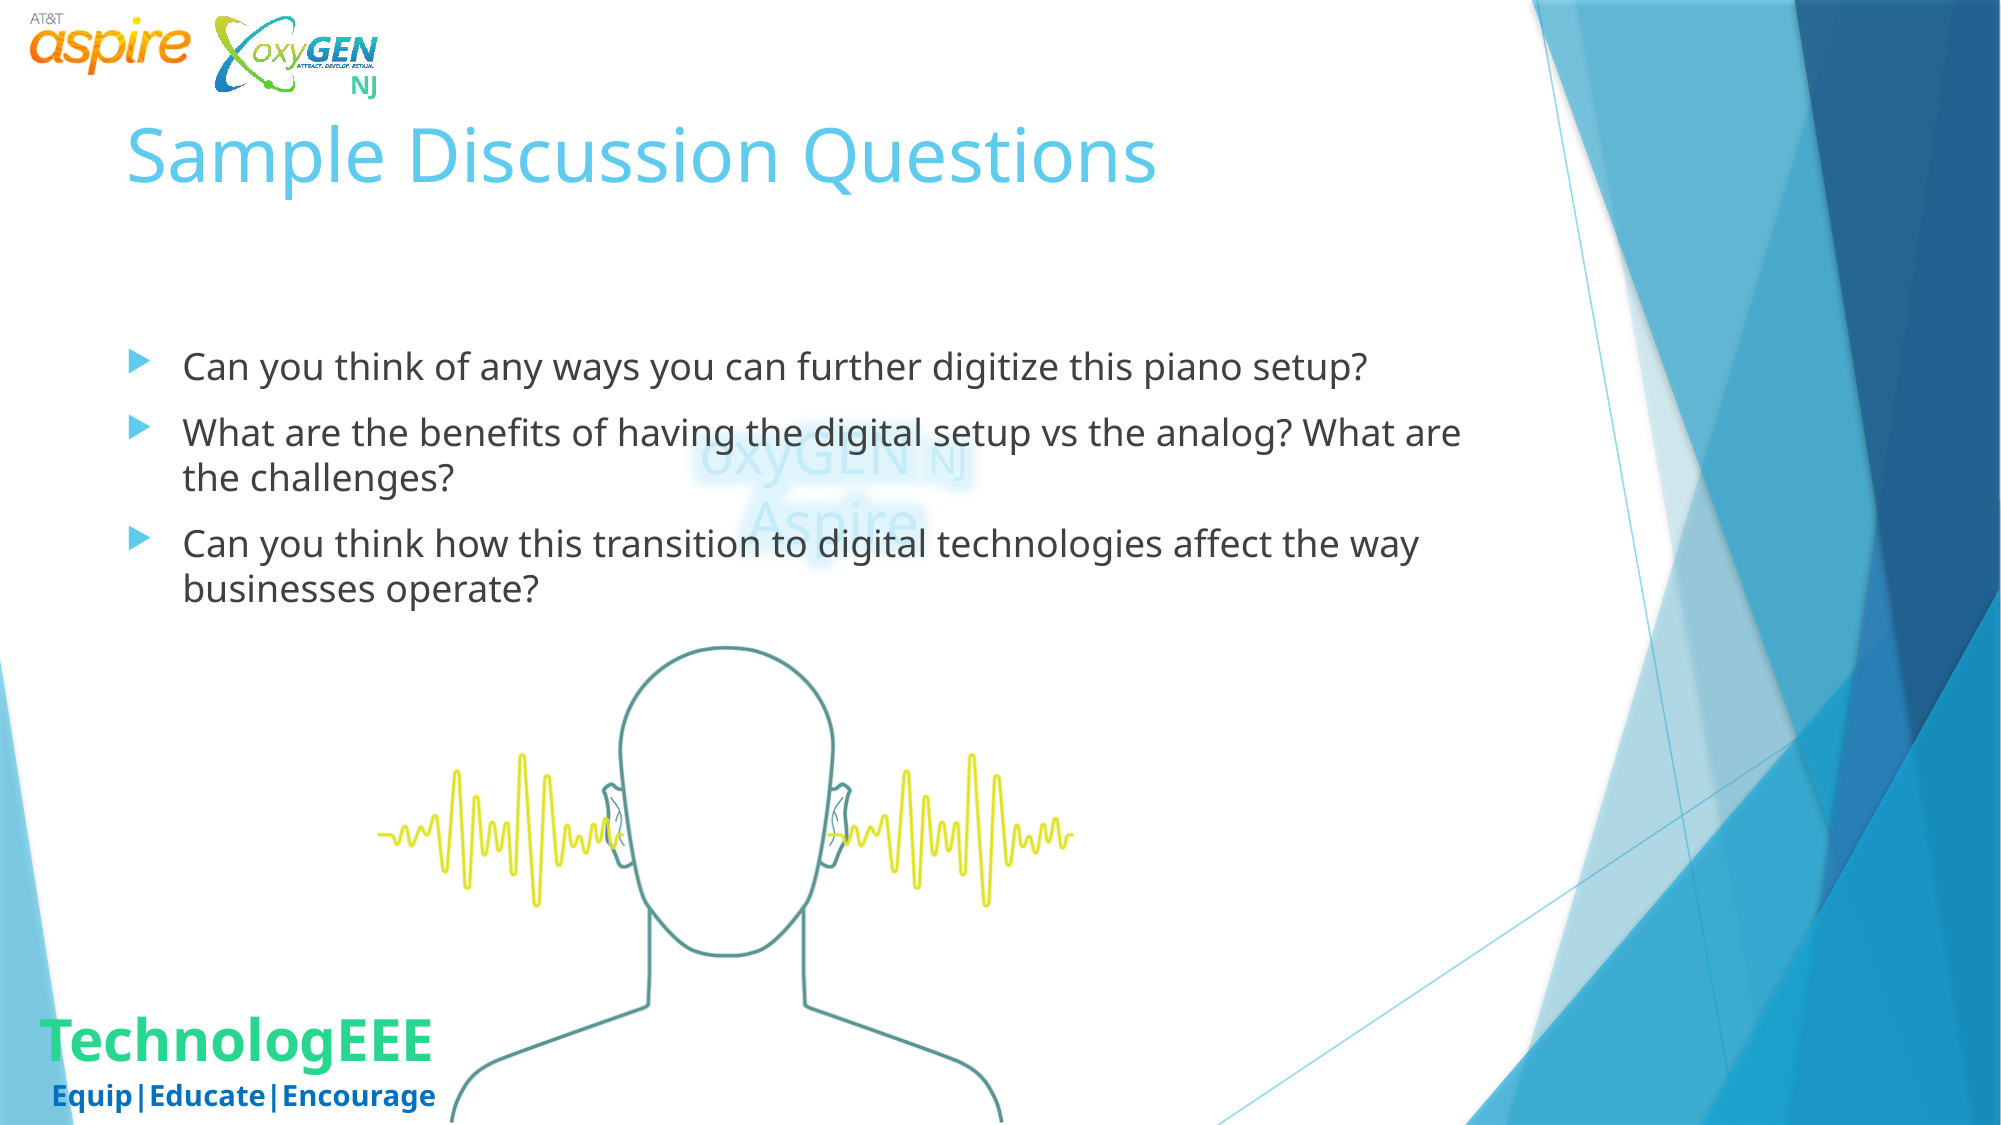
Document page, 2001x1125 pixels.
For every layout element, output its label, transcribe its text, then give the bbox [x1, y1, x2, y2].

picture [376, 641, 1076, 1125]
title Sample Discussion Questions [111, 99, 1522, 317]
list Can you think of any ways you can further digitize this piano setup? What are the benefits of having the digital setup vs the analog? What are the challenges? Can you think how this transition to digital technologies affect the way businesses operate? [111, 335, 1522, 973]
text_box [6, 995, 482, 1122]
picture [24, 0, 396, 107]
